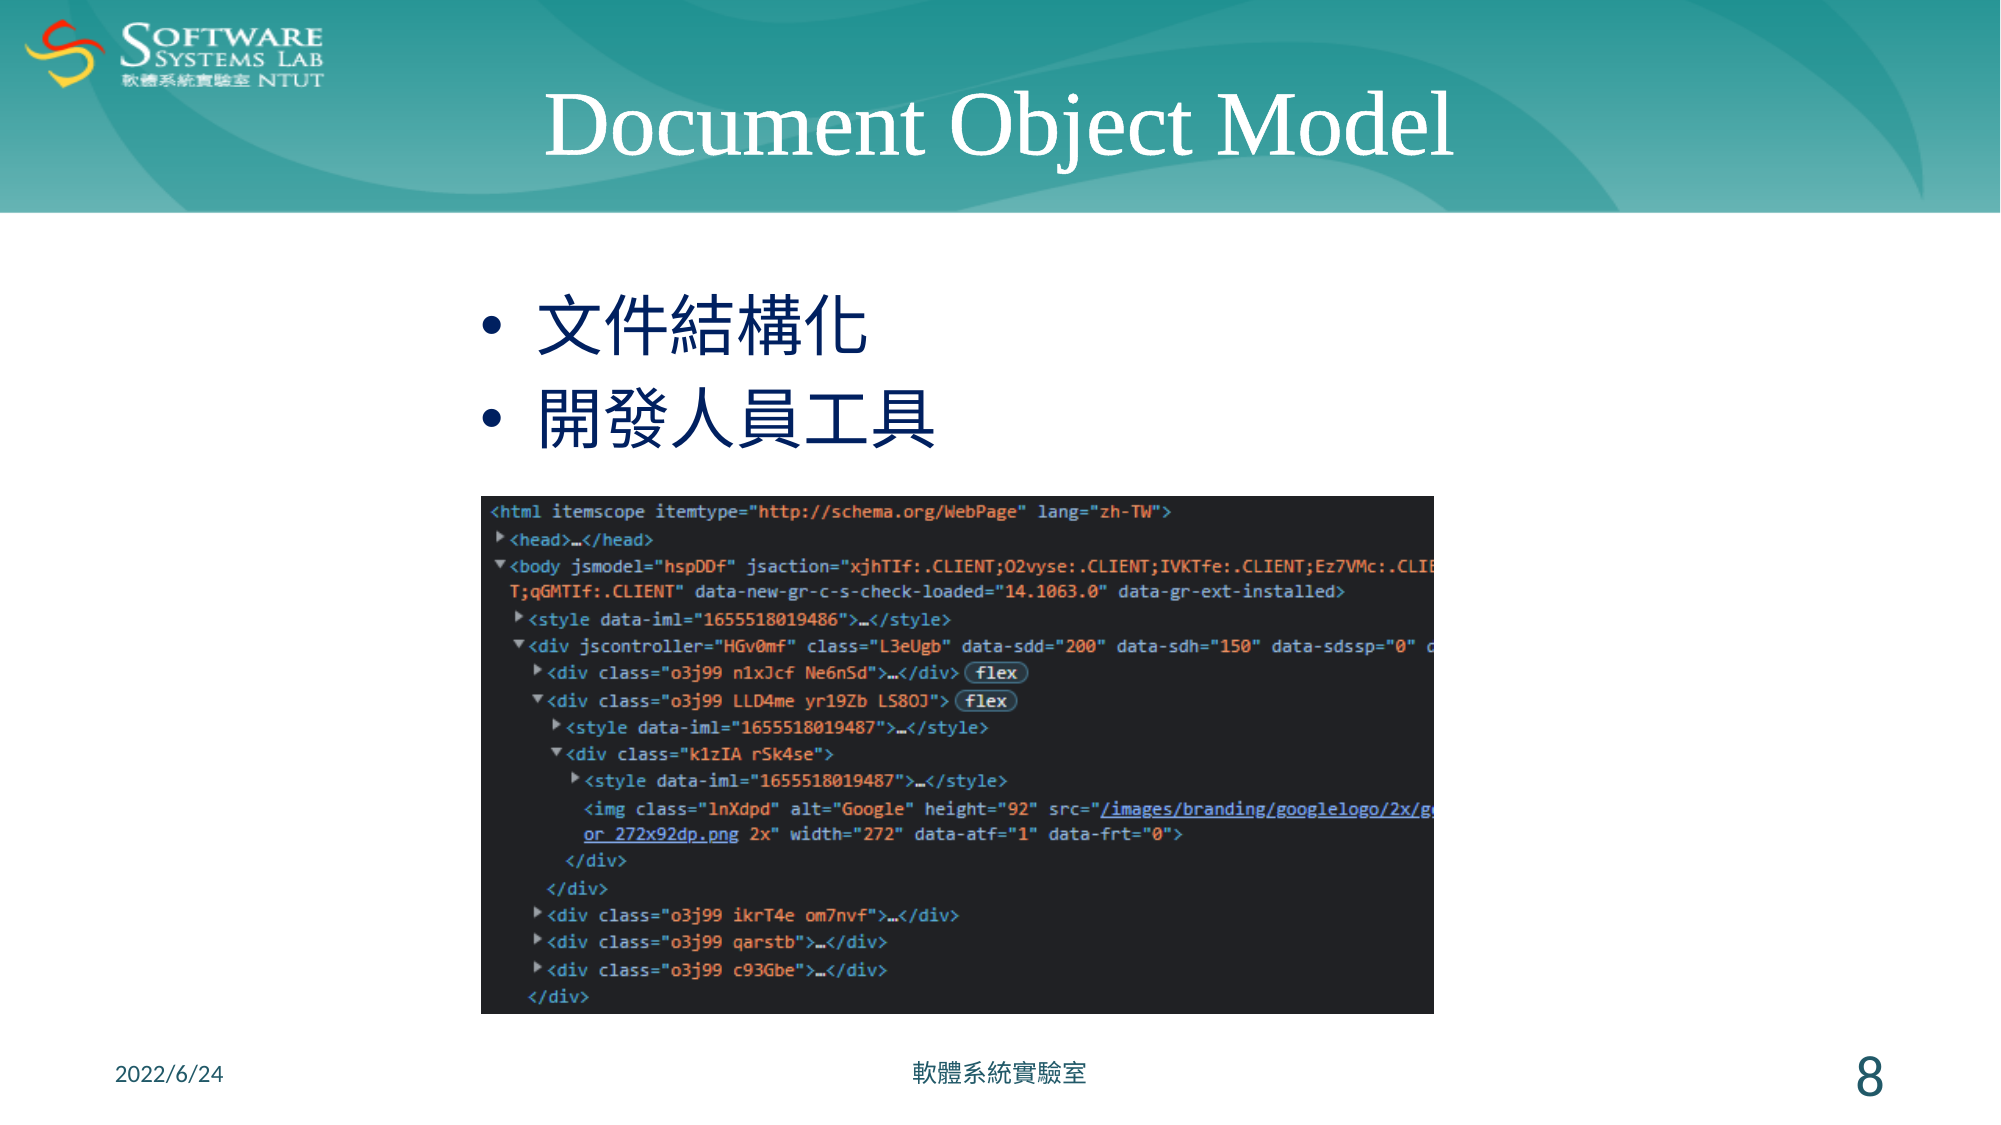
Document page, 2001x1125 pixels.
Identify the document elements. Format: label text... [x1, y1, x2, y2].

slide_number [99, 1042, 567, 1103]
title Document Object Model [99, 23, 1901, 212]
slide_number 8 [1433, 1042, 1900, 1103]
list 文件結構化 開發人員工具 [465, 276, 1576, 1009]
footer 軟體系統實驗室 [683, 1042, 1317, 1103]
picture [0, 0, 2001, 1125]
